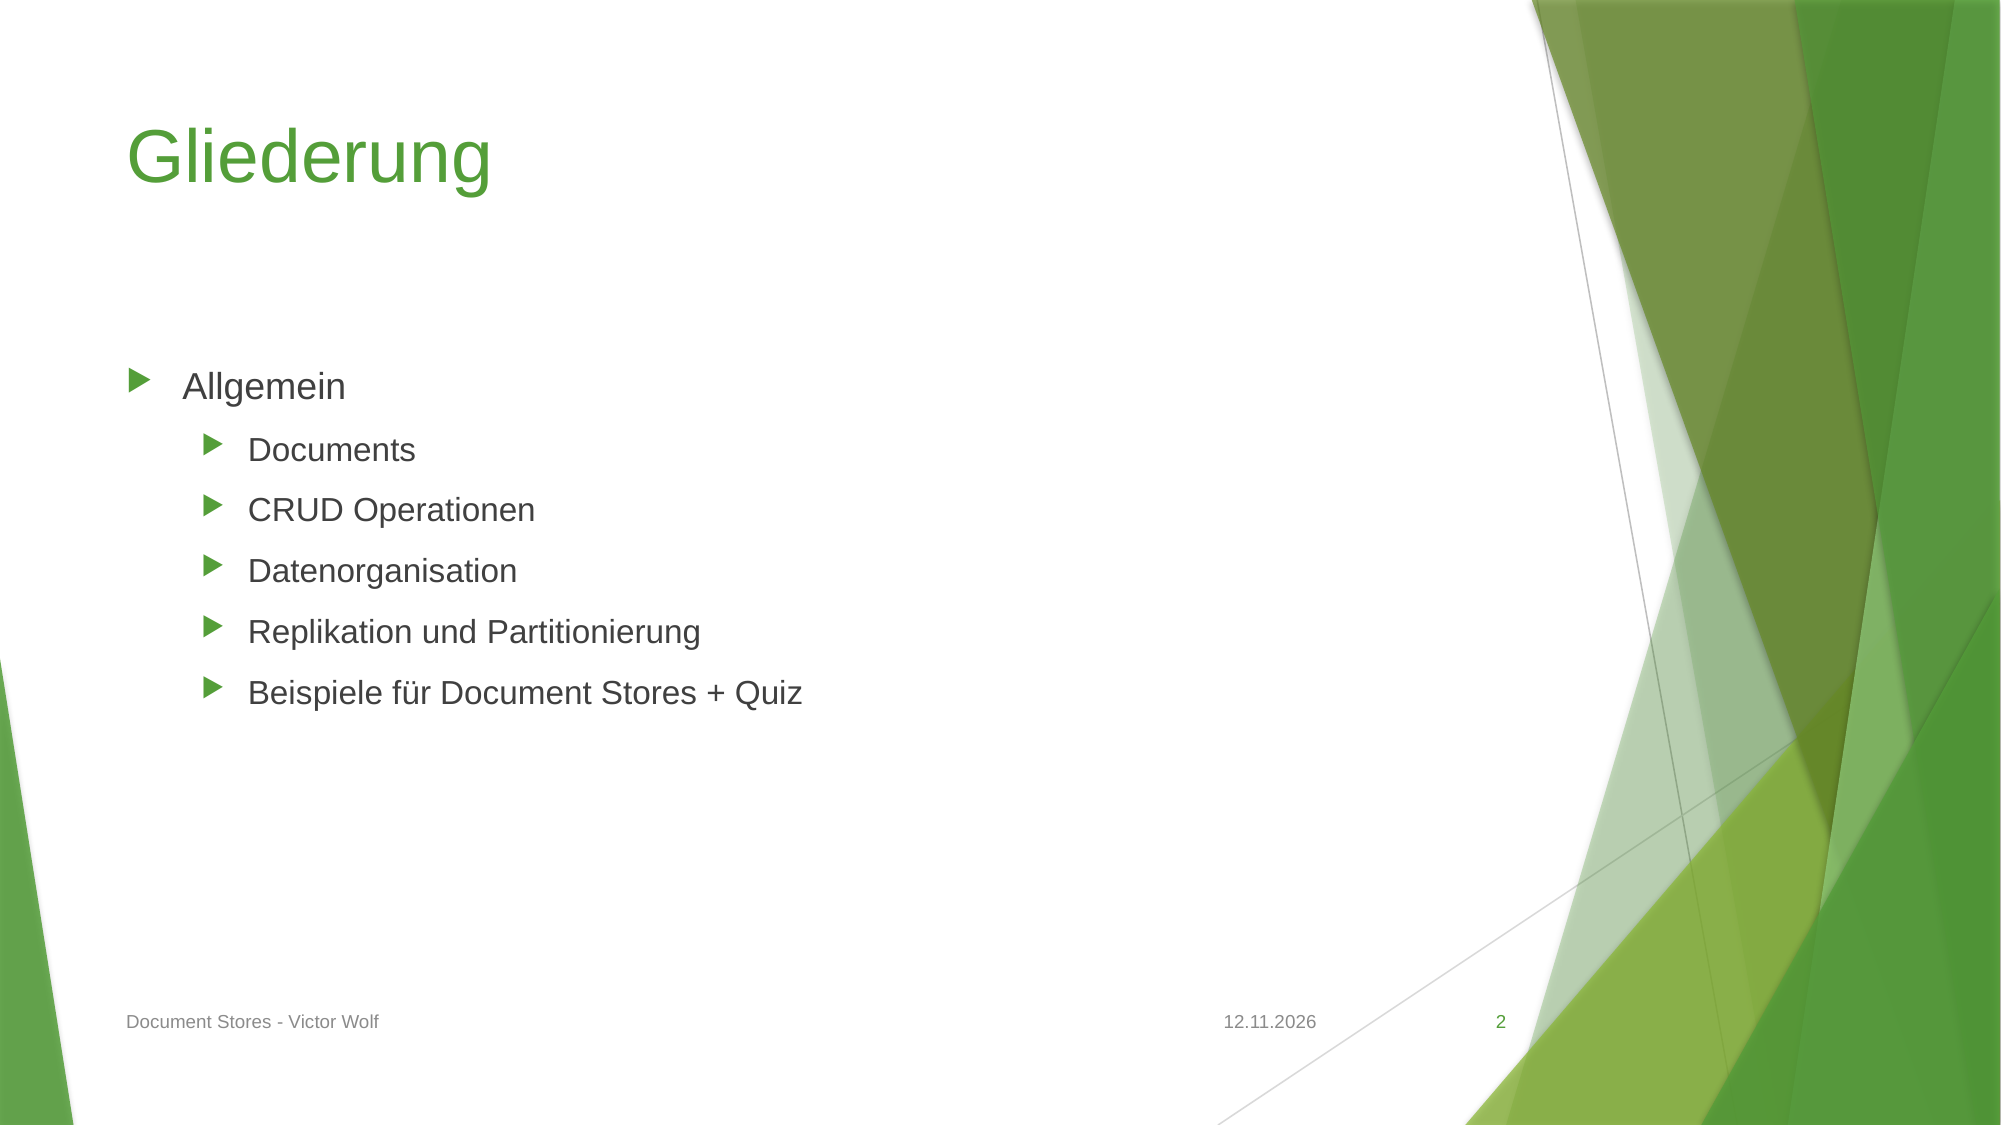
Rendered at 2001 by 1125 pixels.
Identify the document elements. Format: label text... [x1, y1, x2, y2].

title Gliederung [111, 99, 1522, 317]
slide_number 2 [1409, 991, 1522, 1051]
list Allgemein Documents CRUD Operationen Datenorganisation Replikation und Partitionierung Beispiele für Document Stores + Quiz [111, 354, 1522, 992]
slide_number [1181, 991, 1332, 1051]
footer Document Stores - Victor Wolf [111, 991, 1145, 1051]
